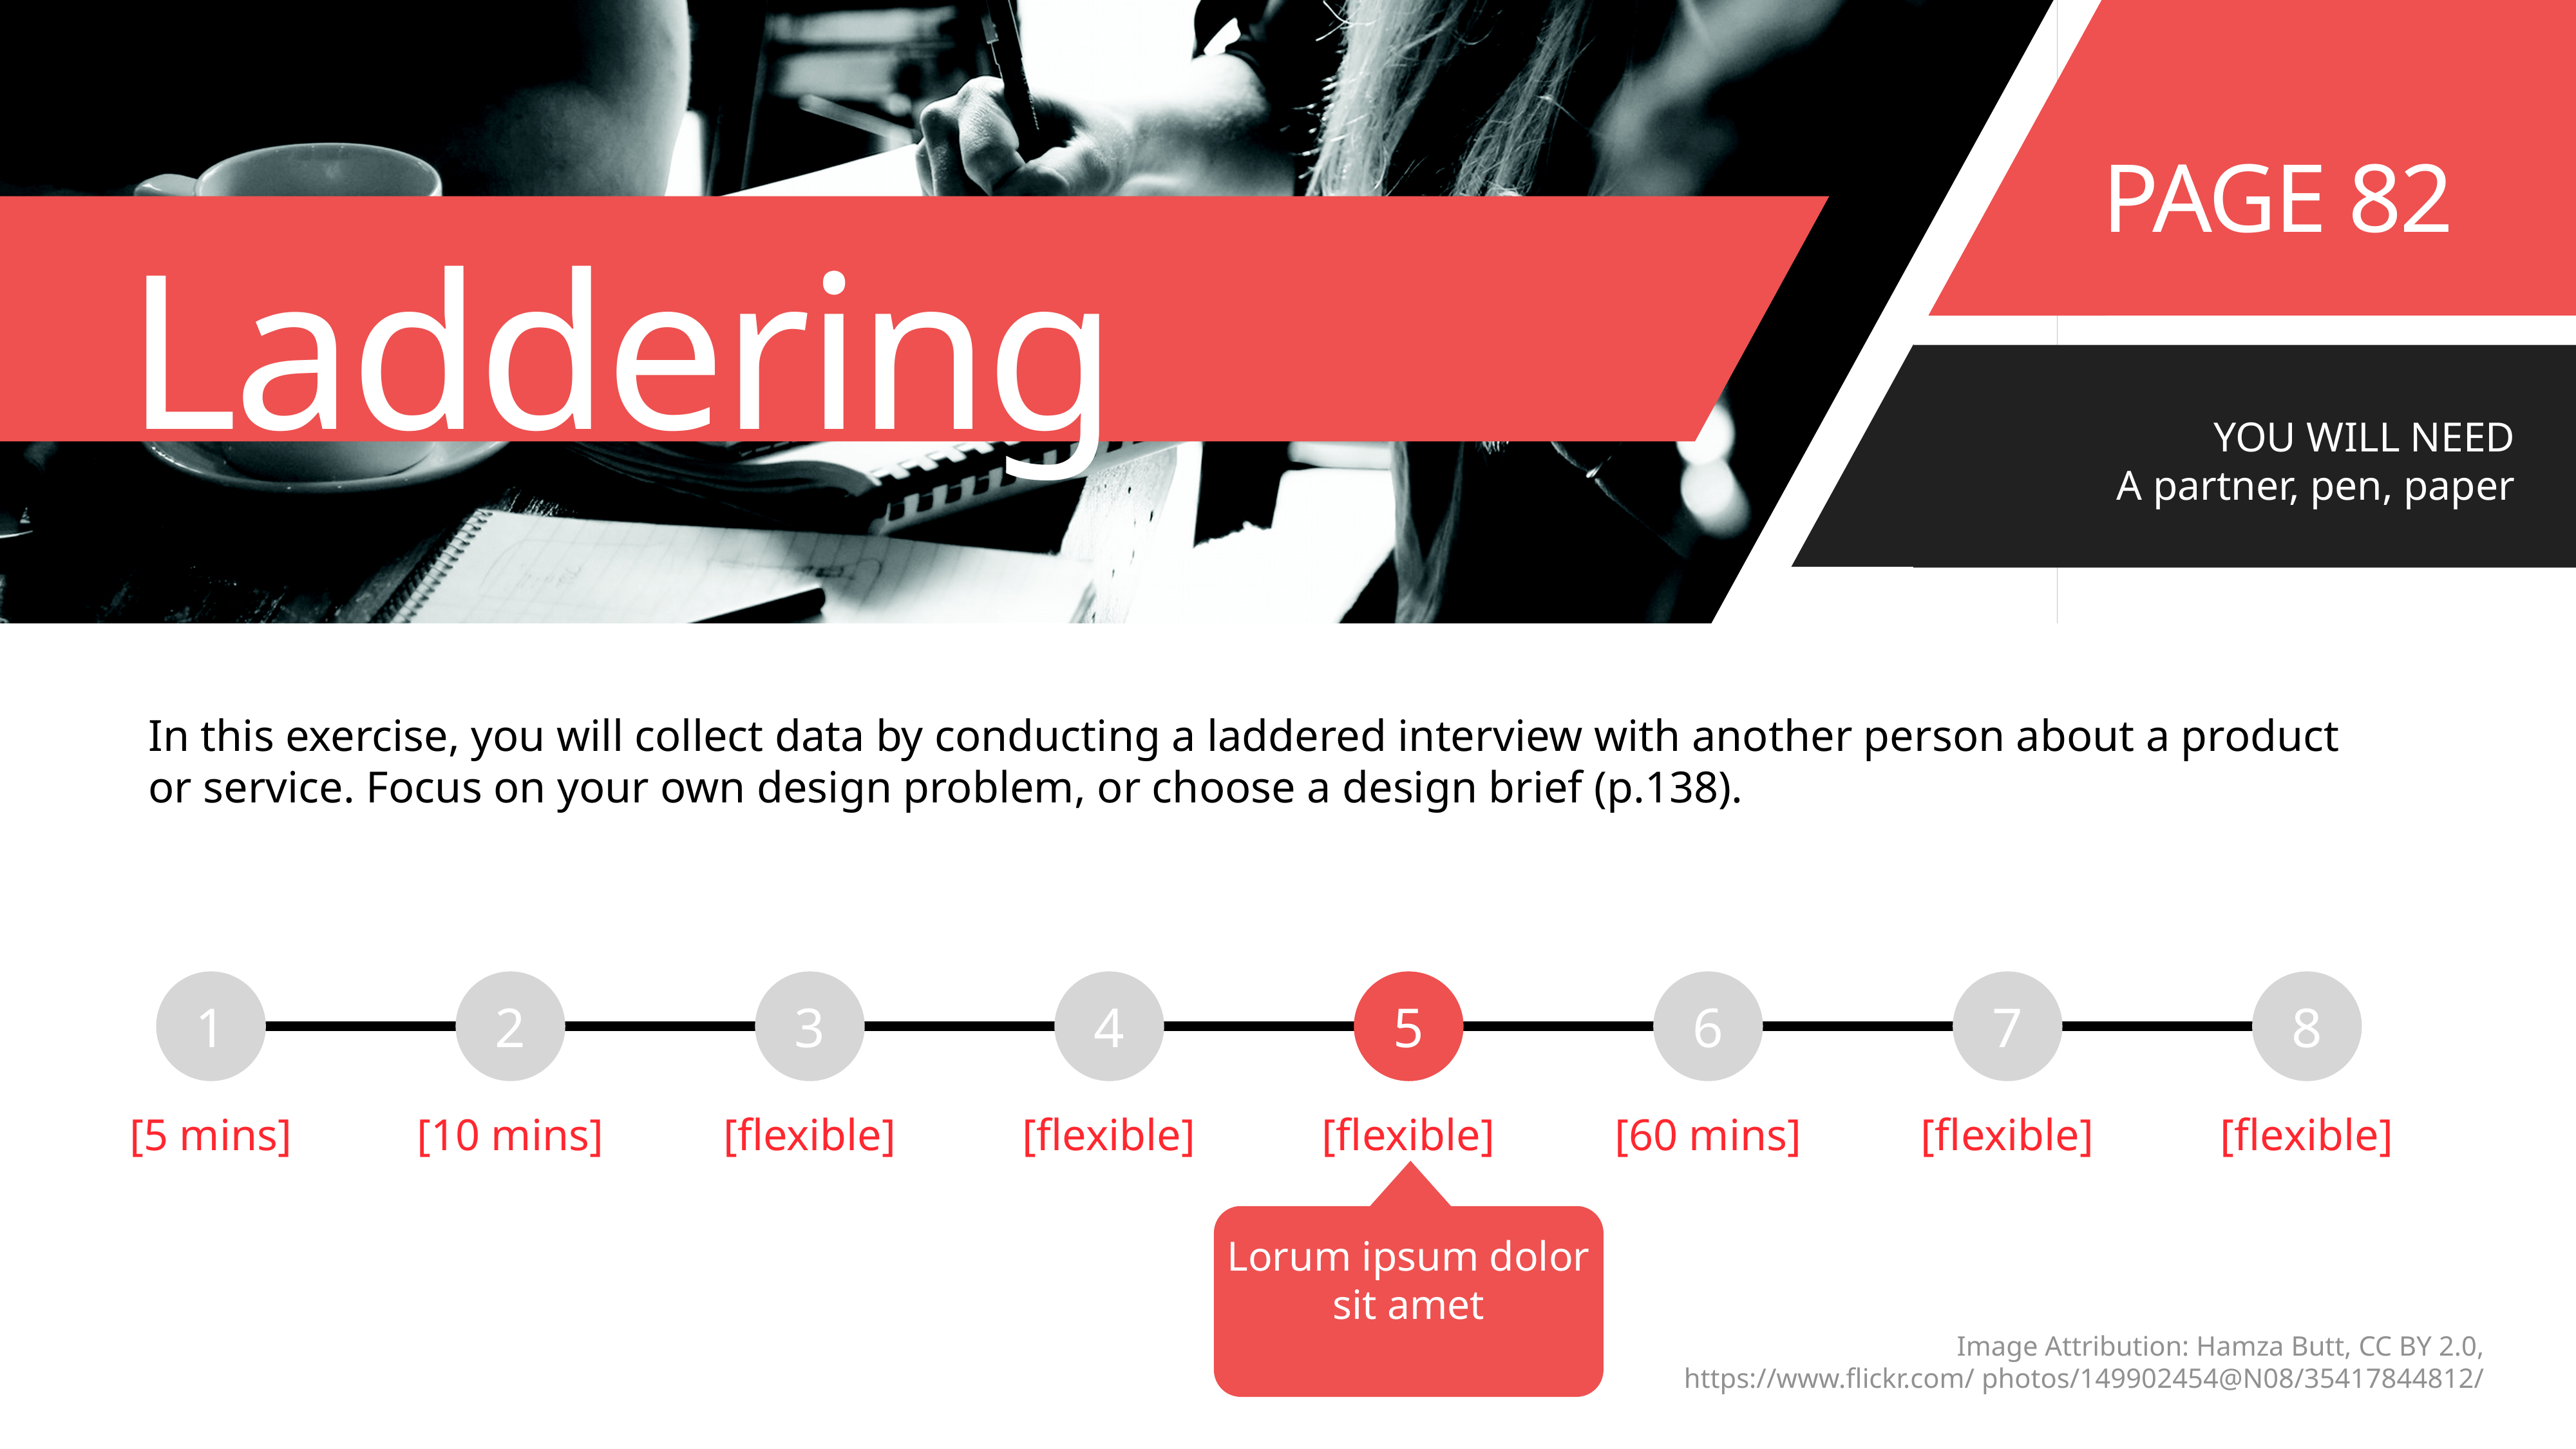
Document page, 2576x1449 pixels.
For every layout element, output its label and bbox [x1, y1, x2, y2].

text_box [0, 0, 2576, 1401]
